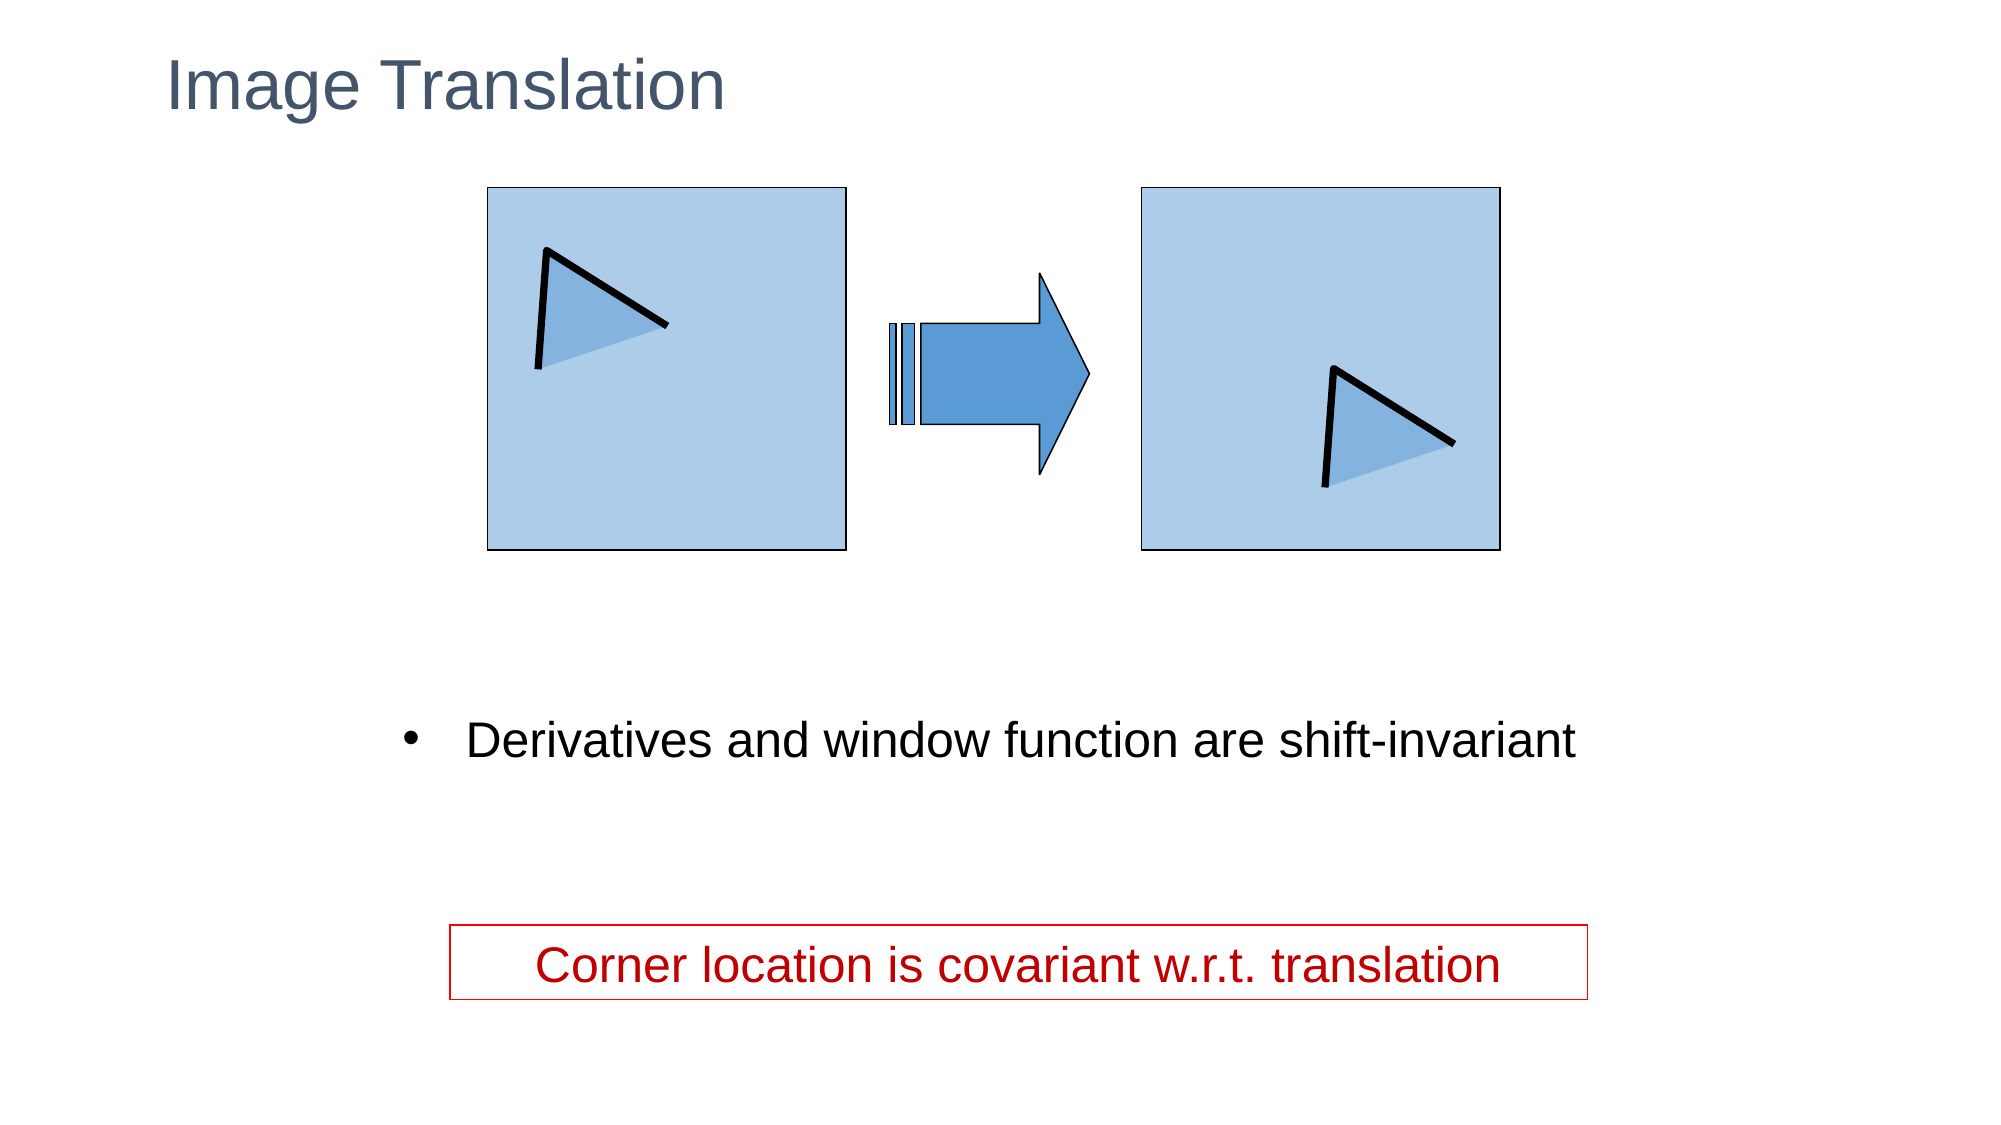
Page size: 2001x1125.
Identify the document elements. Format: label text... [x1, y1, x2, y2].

text_box [889, 323, 896, 425]
text_box Derivatives and window function are shift-invariant [387, 699, 1650, 775]
text_box [902, 323, 915, 425]
text_box [1325, 368, 1455, 488]
text_box Corner location is covariant w.r.t. translation [449, 924, 1588, 1000]
title Image Translation [149, 12, 1851, 151]
text_box [920, 272, 1090, 475]
text_box [538, 250, 668, 370]
text_box [487, 187, 846, 550]
text_box [1141, 187, 1500, 550]
